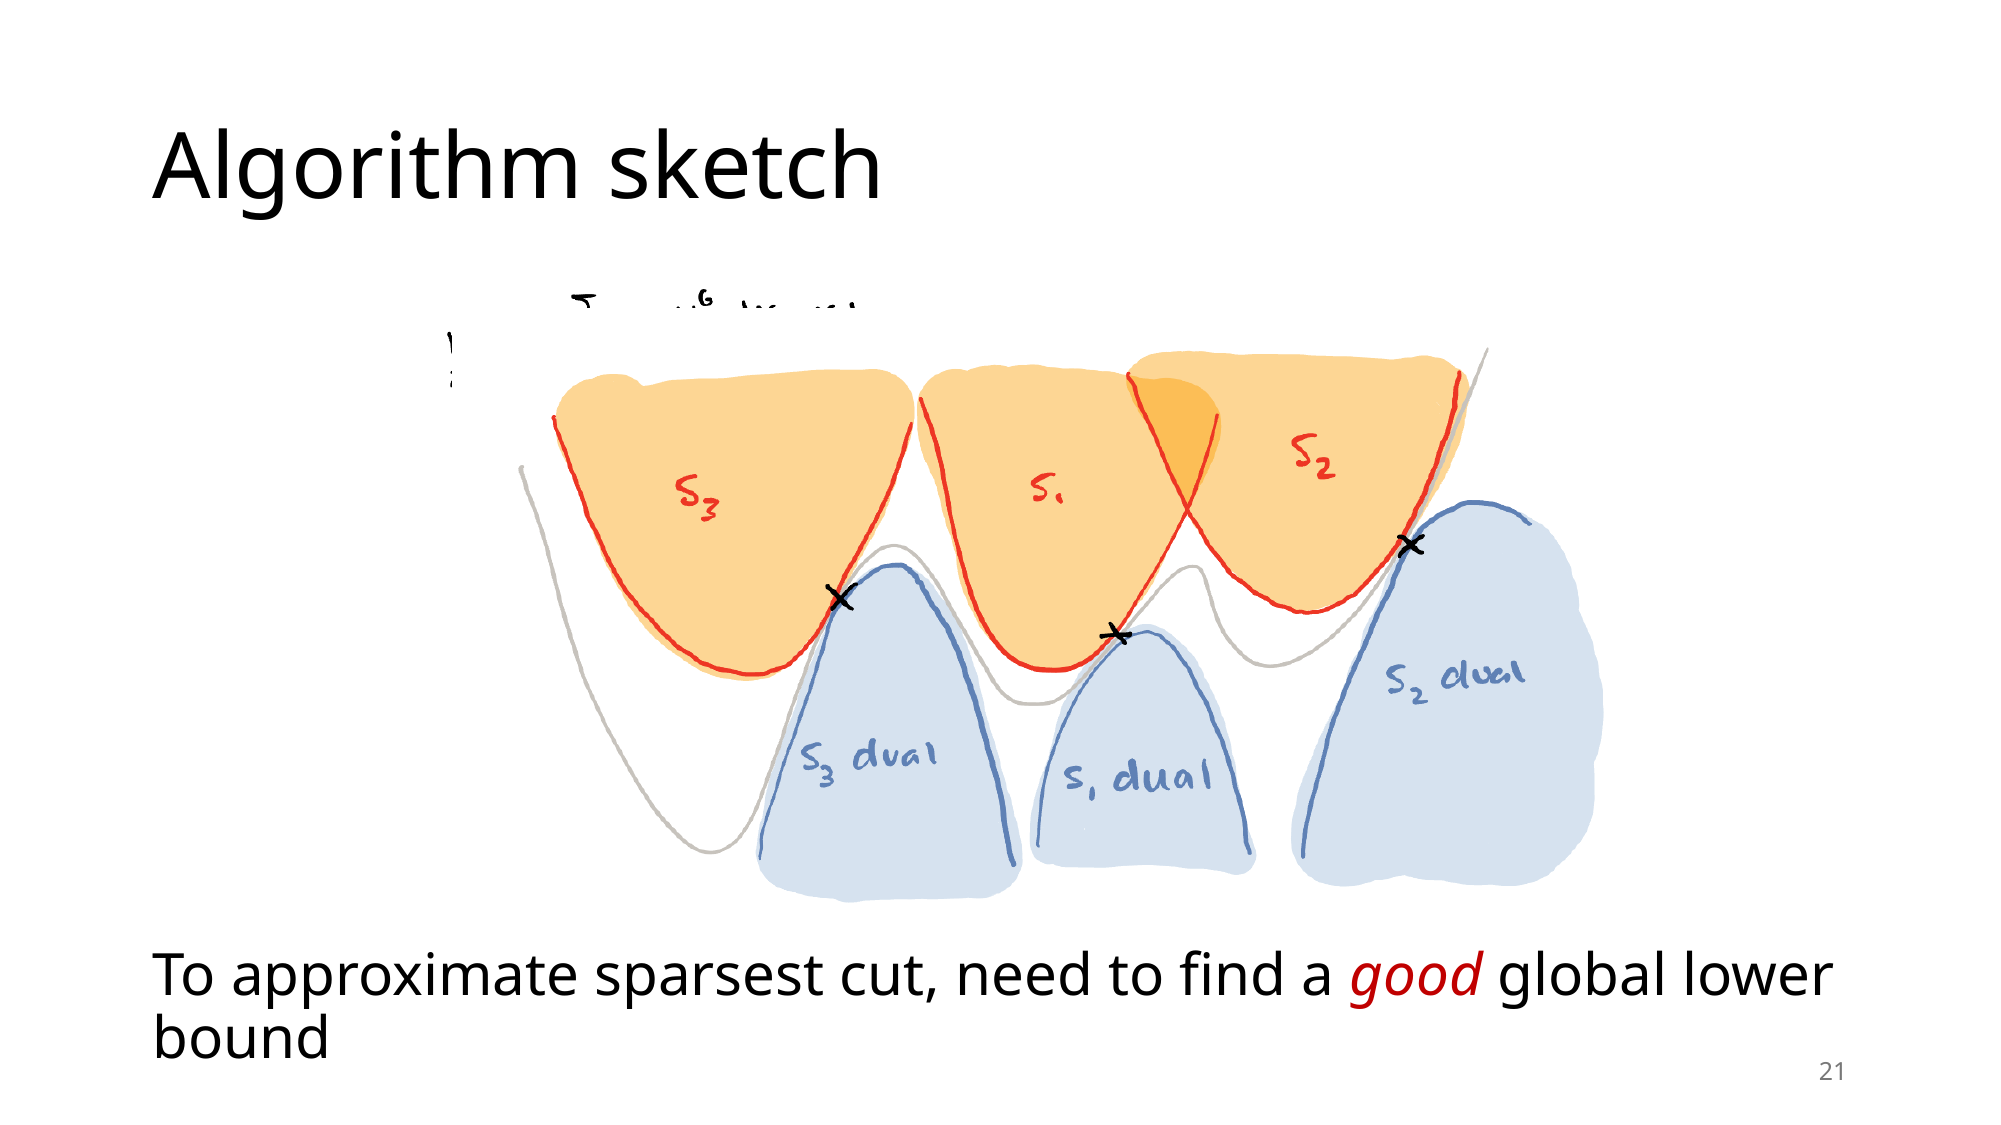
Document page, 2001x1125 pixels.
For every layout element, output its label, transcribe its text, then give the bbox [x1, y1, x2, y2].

title Algorithm sketch [137, 59, 1863, 278]
picture [379, 252, 1702, 939]
list To approximate sparsest cut, need to find a good global lower bound [137, 937, 1863, 1028]
slide_number 21 [1412, 1042, 1863, 1103]
